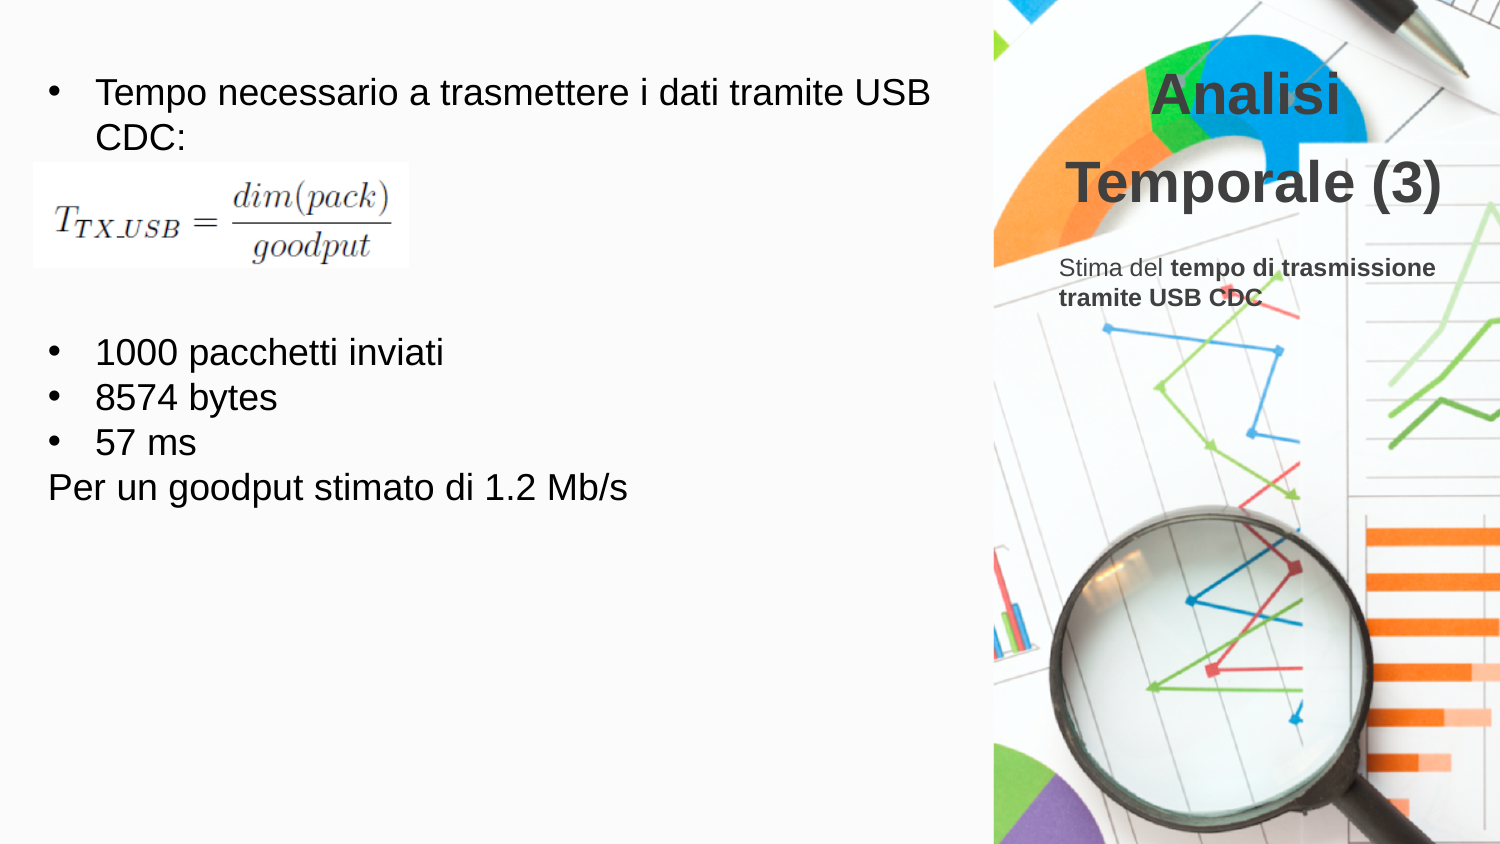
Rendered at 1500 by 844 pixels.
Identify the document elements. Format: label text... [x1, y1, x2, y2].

picture [33, 162, 409, 268]
picture [828, 0, 1500, 844]
text_box Tempo necessario a trasmettere i dati tramite USB CDC: [33, 60, 958, 166]
text_box Analisi Temporale (3) [1008, 55, 1500, 163]
text_box 1000 pacchetti inviati 8574 bytes 57 ms Per un goodput stimato di 1.2 Mb/s [33, 321, 822, 516]
